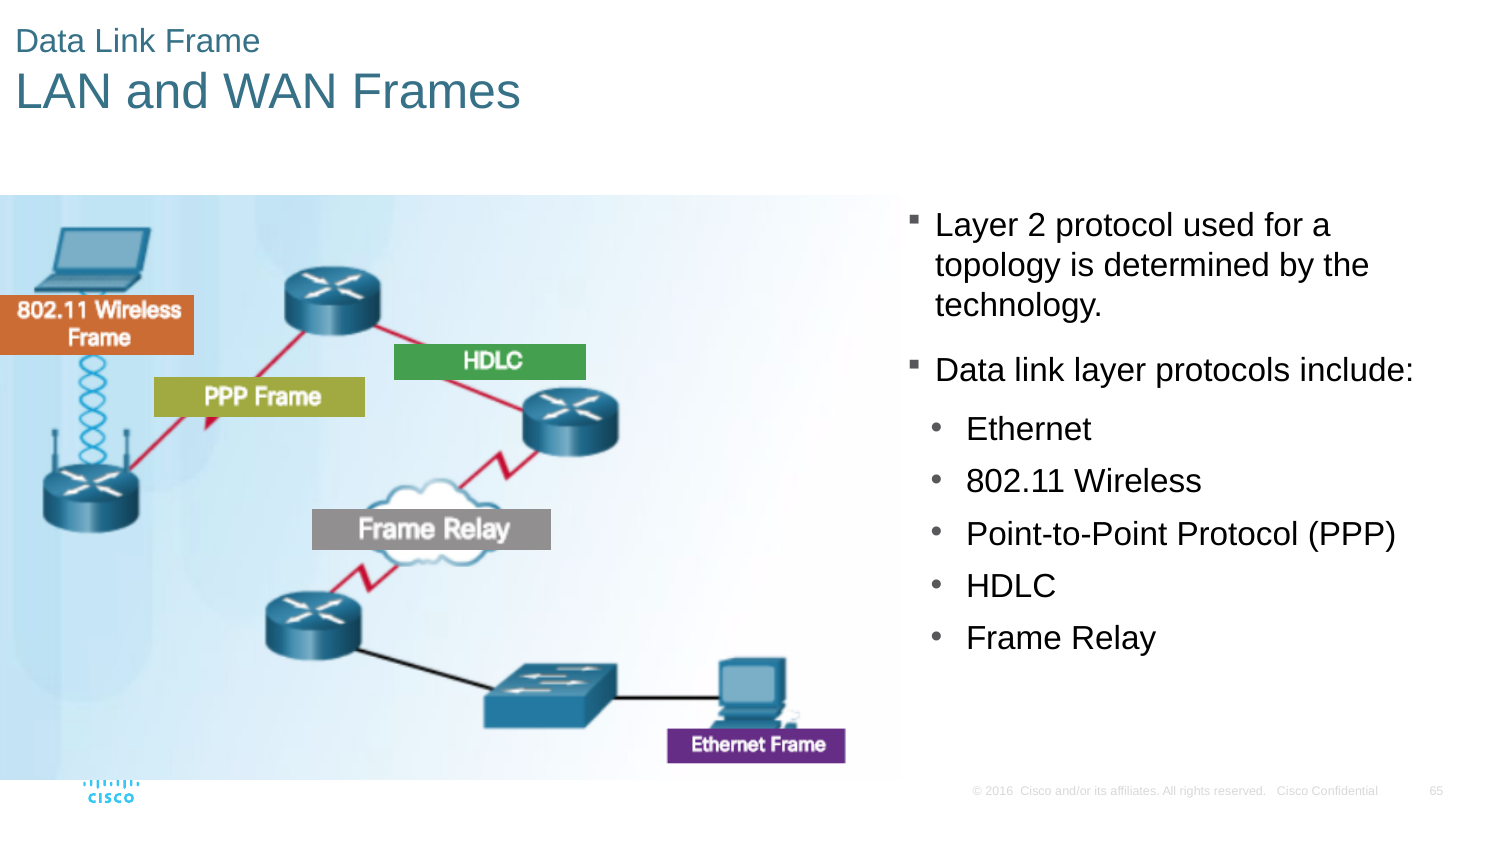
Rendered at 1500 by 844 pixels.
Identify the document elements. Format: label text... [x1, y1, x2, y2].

title Data Link Frame LAN and WAN Frames [0, 6, 1500, 131]
picture [0, 195, 901, 780]
list Layer 2 protocol used for a topology is determined by the technology. Data link layer protocols include: Ethernet 802.11 Wireless Point-to-Point Protocol (PPP) HDLC Frame Relay [901, 195, 1455, 695]
